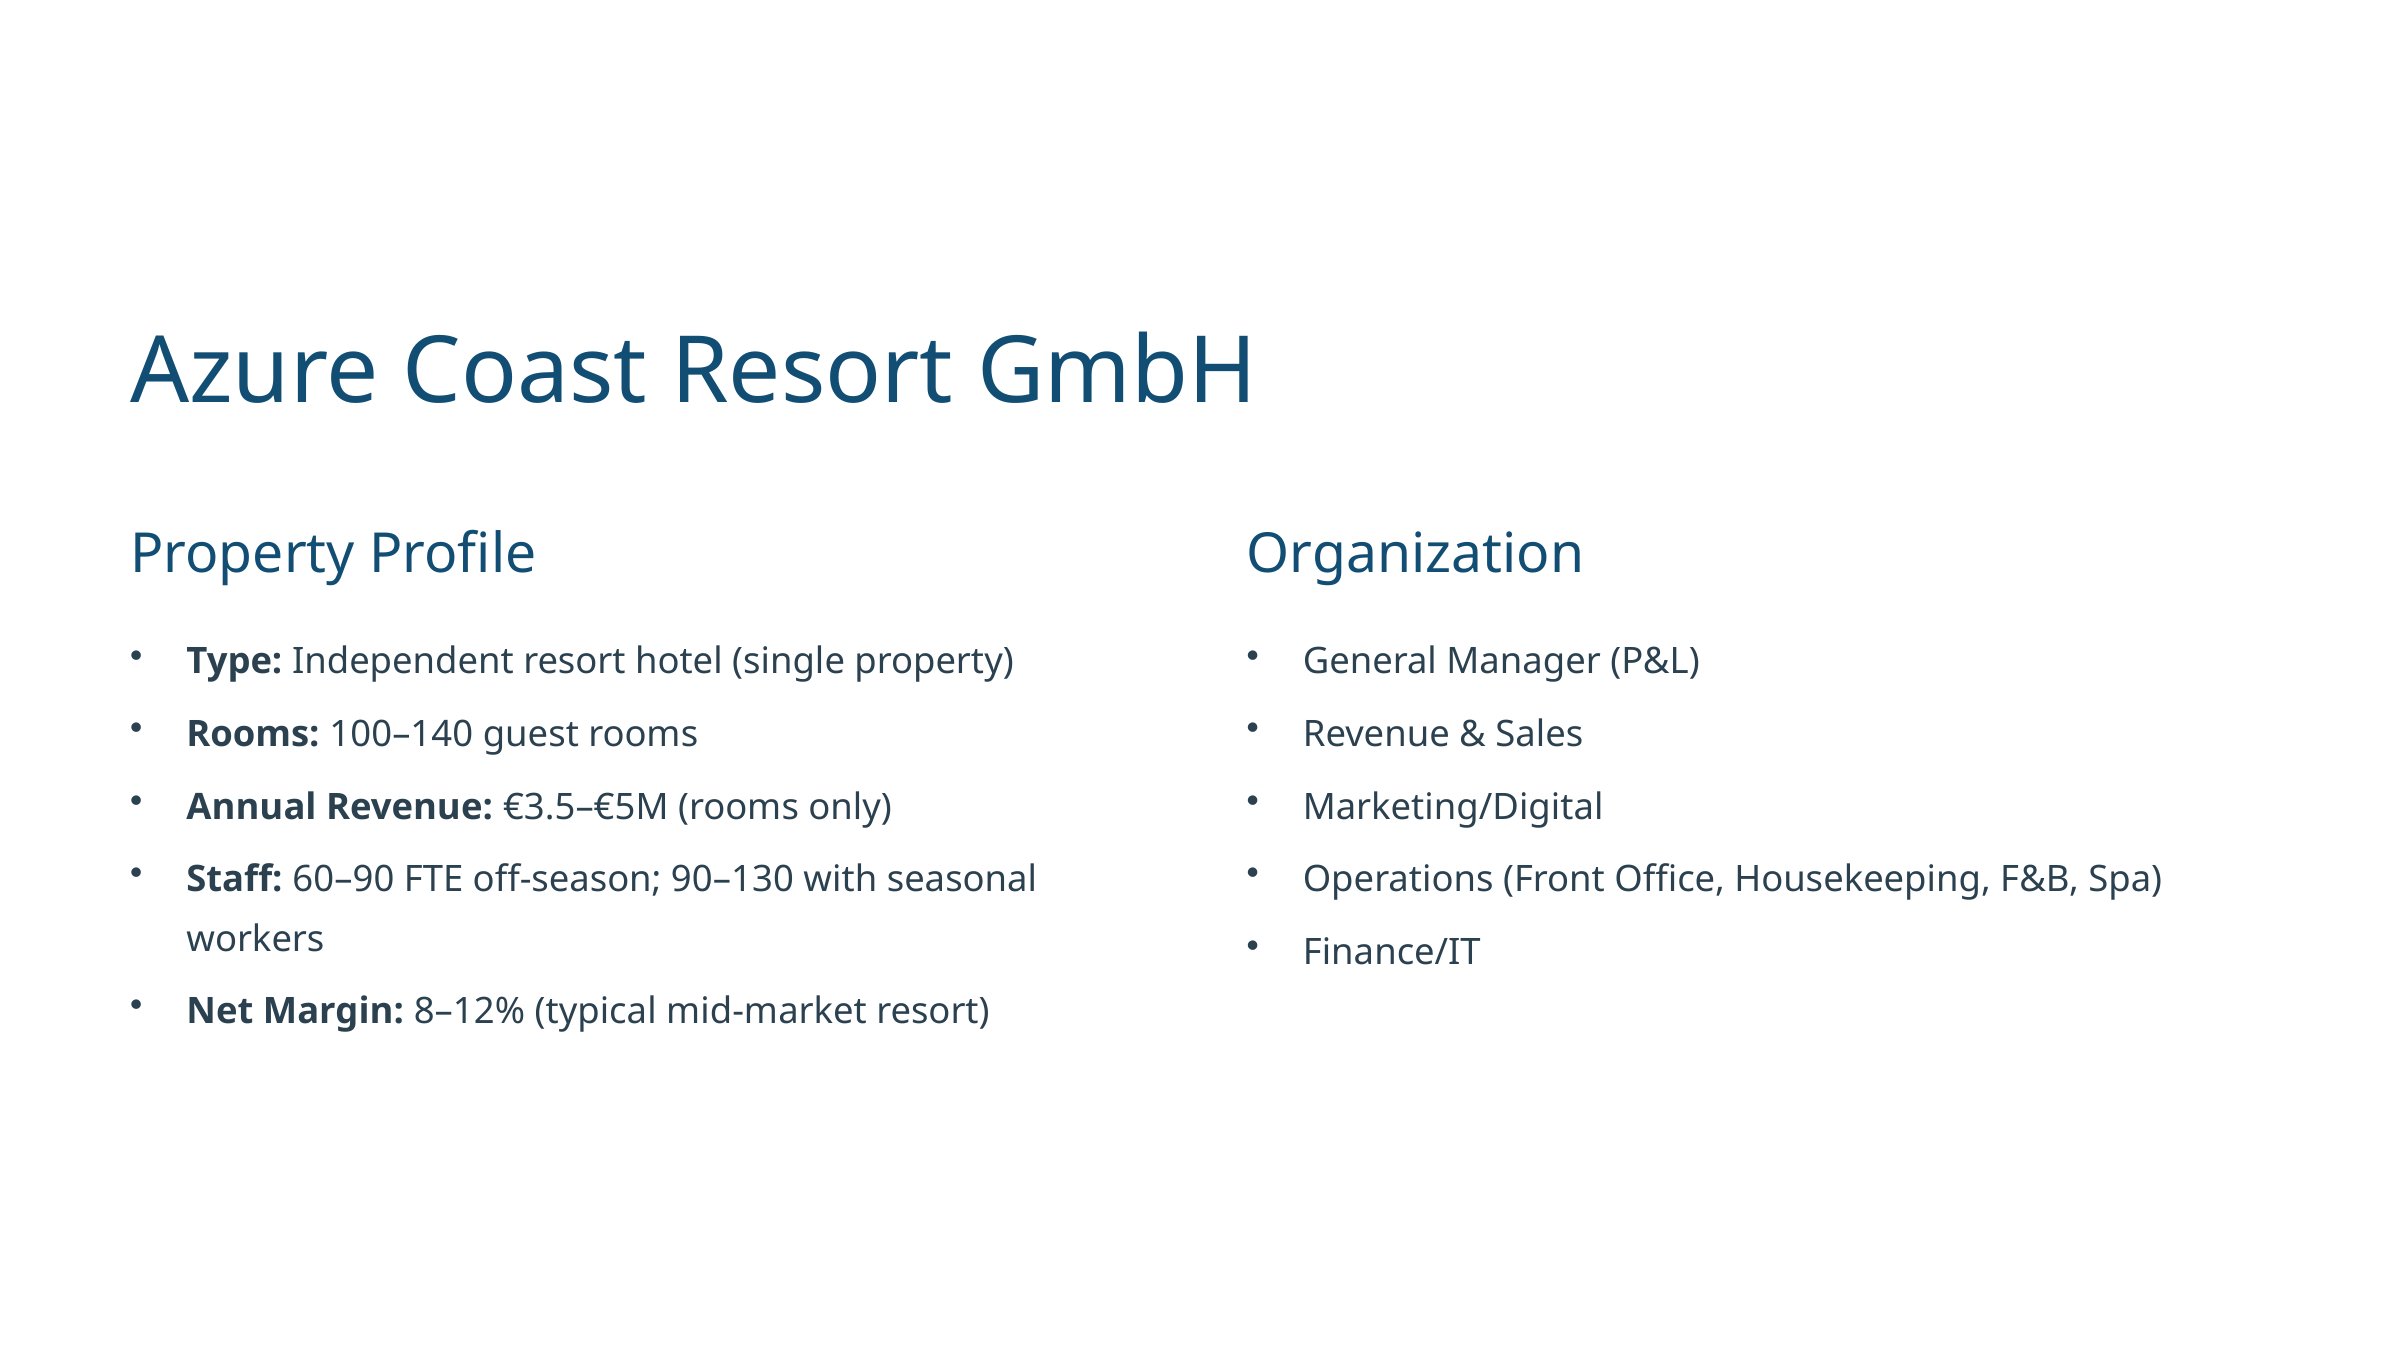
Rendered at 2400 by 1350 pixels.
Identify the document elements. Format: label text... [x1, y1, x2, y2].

text_box Organization [1246, 515, 1805, 585]
text_box Finance/IT [1246, 912, 2271, 972]
text_box Marketing/Digital [1246, 767, 2271, 827]
text_box Type: Independent resort hotel (single property) [130, 621, 1155, 682]
text_box Annual Revenue: €3.5–€5M (rooms only) [130, 767, 1155, 827]
text_box General Manager (P&L) [1246, 621, 2271, 682]
text_box Revenue & Sales [1246, 694, 2271, 754]
text_box Operations (Front Office, Housekeeping, F&B, Spa) [1246, 839, 2271, 900]
text_box Azure Coast Resort GmbH [130, 305, 1337, 423]
text_box Staff: 60–90 FTE off-season; 90–130 with seasonal workers [130, 839, 1155, 959]
text_box Net Margin: 8–12% (typical mid-market resort) [130, 971, 1155, 1032]
text_box Property Profile [130, 515, 689, 585]
text_box Rooms: 100–140 guest rooms [130, 694, 1155, 754]
